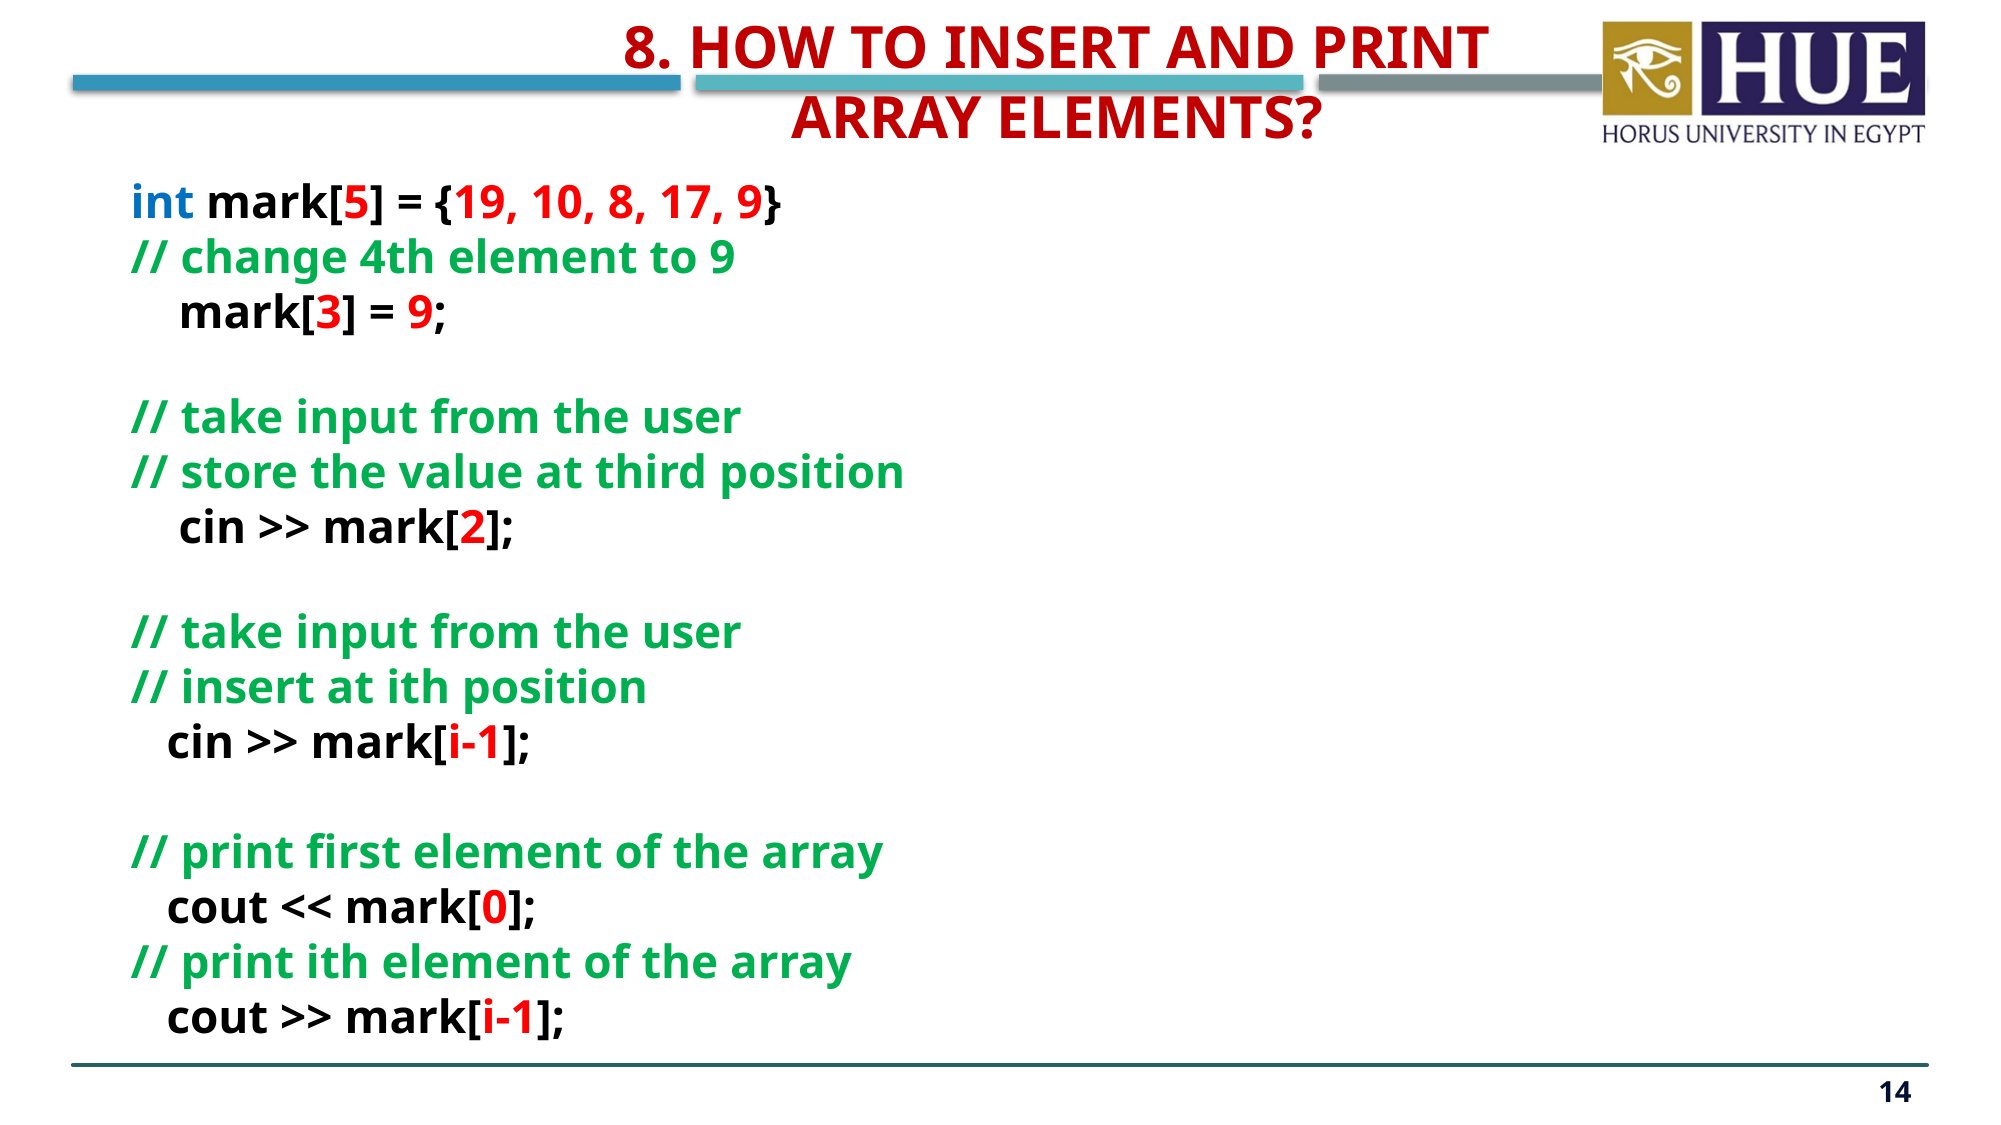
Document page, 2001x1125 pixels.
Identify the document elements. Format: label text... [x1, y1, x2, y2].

picture [1602, 21, 1927, 146]
text_box 8. How to insert and print array elements? [522, 87, 1592, 166]
text_box int mark[5] = {19, 10, 8, 17, 9} // change 4th element to 9 mark[3] = 9; // take input from the user // store the value at third position cin >> mark[2]; // take input from the user // insert at ith position cin >> mark[i-1]; // print first element of the array cout << mark[0]; // print ith element of the array cout >> mark[i-1]; [115, 165, 1535, 1050]
slide_number 14 [1857, 1062, 1927, 1123]
